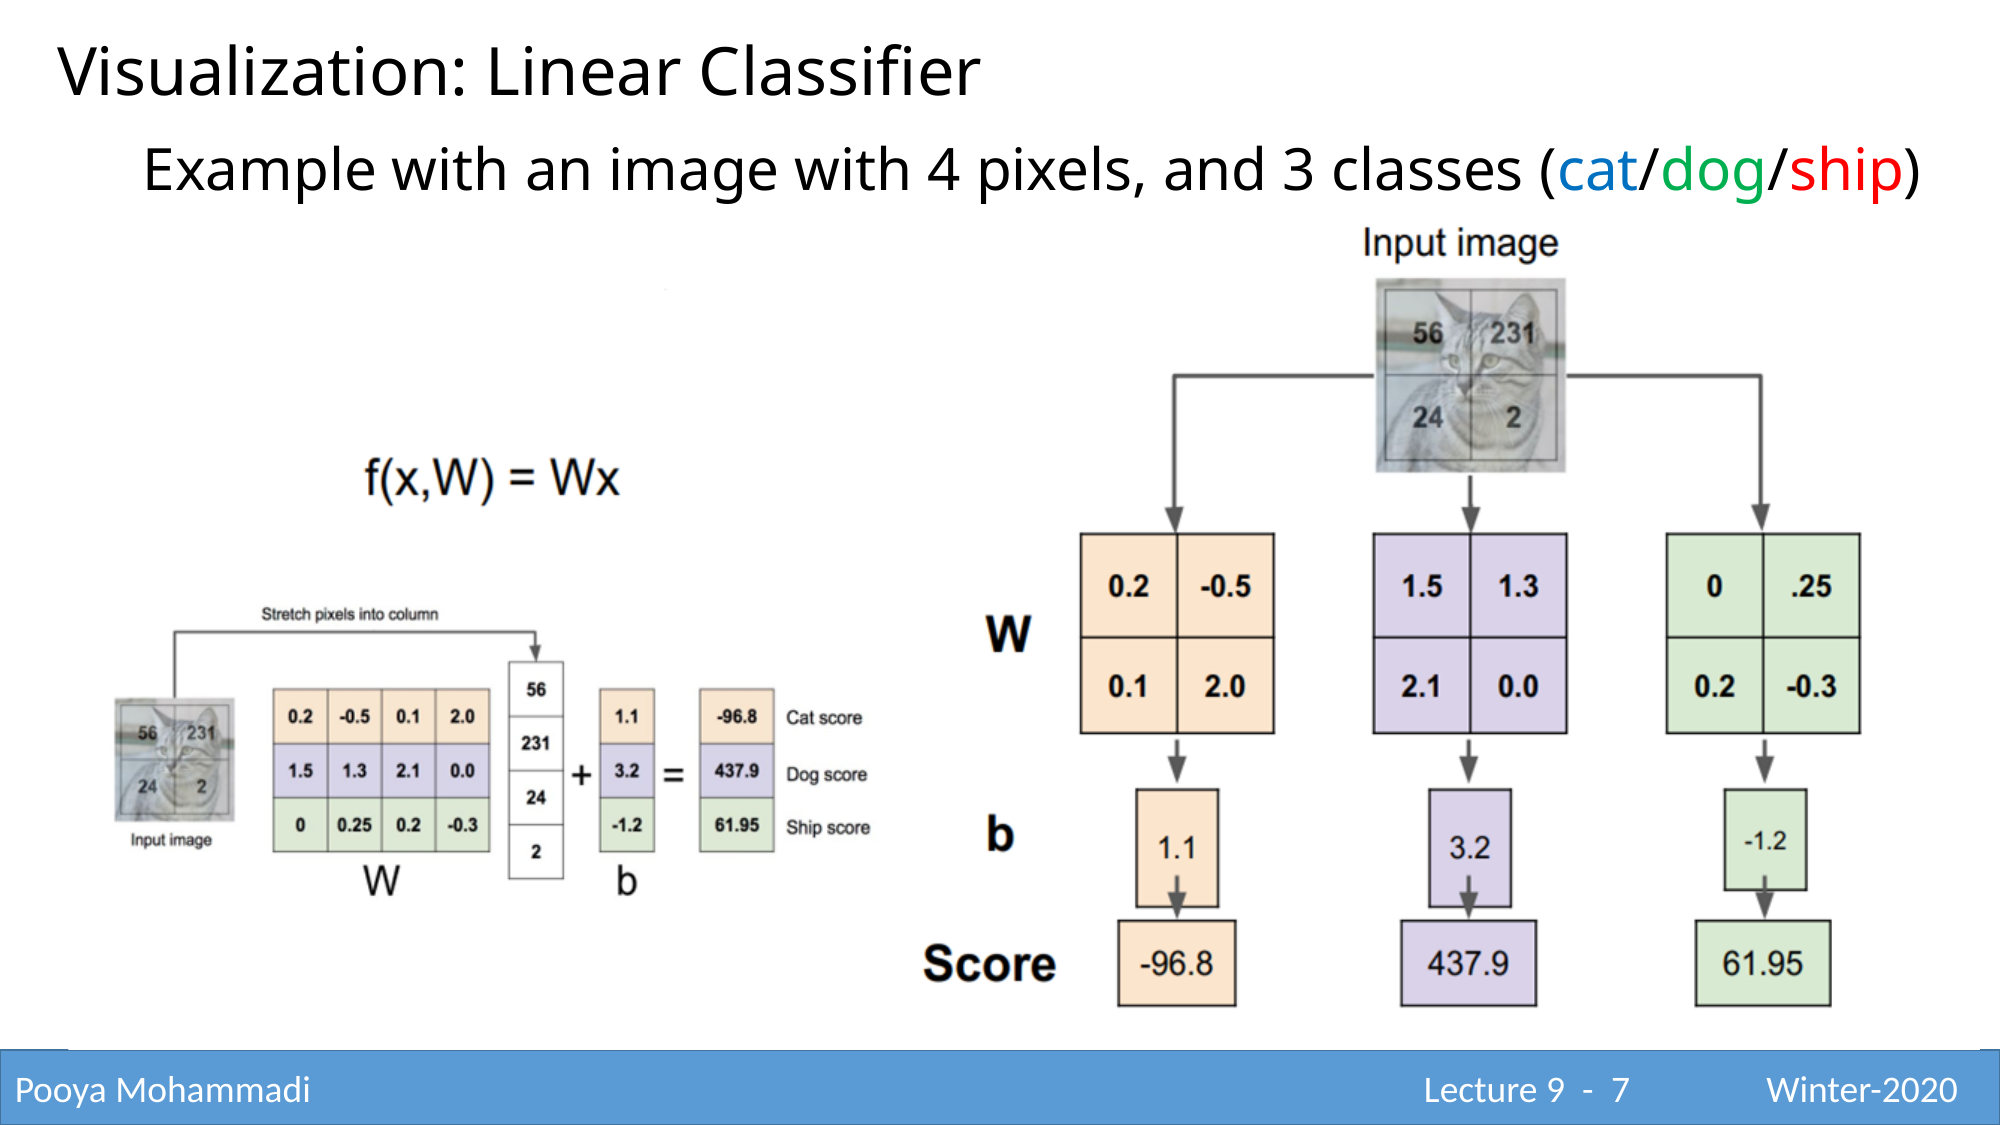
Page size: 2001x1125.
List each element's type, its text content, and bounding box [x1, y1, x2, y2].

text_box Pooya Mohammadi Lecture 9 - 7 Winter-2020 [0, 1049, 2000, 1125]
picture [68, 217, 1980, 1050]
text_box Example with an image with 4 pixels, and 3 classes (cat/dog/ship) [64, 124, 2000, 210]
text_box Visualization: Linear Classifier [42, 21, 999, 117]
